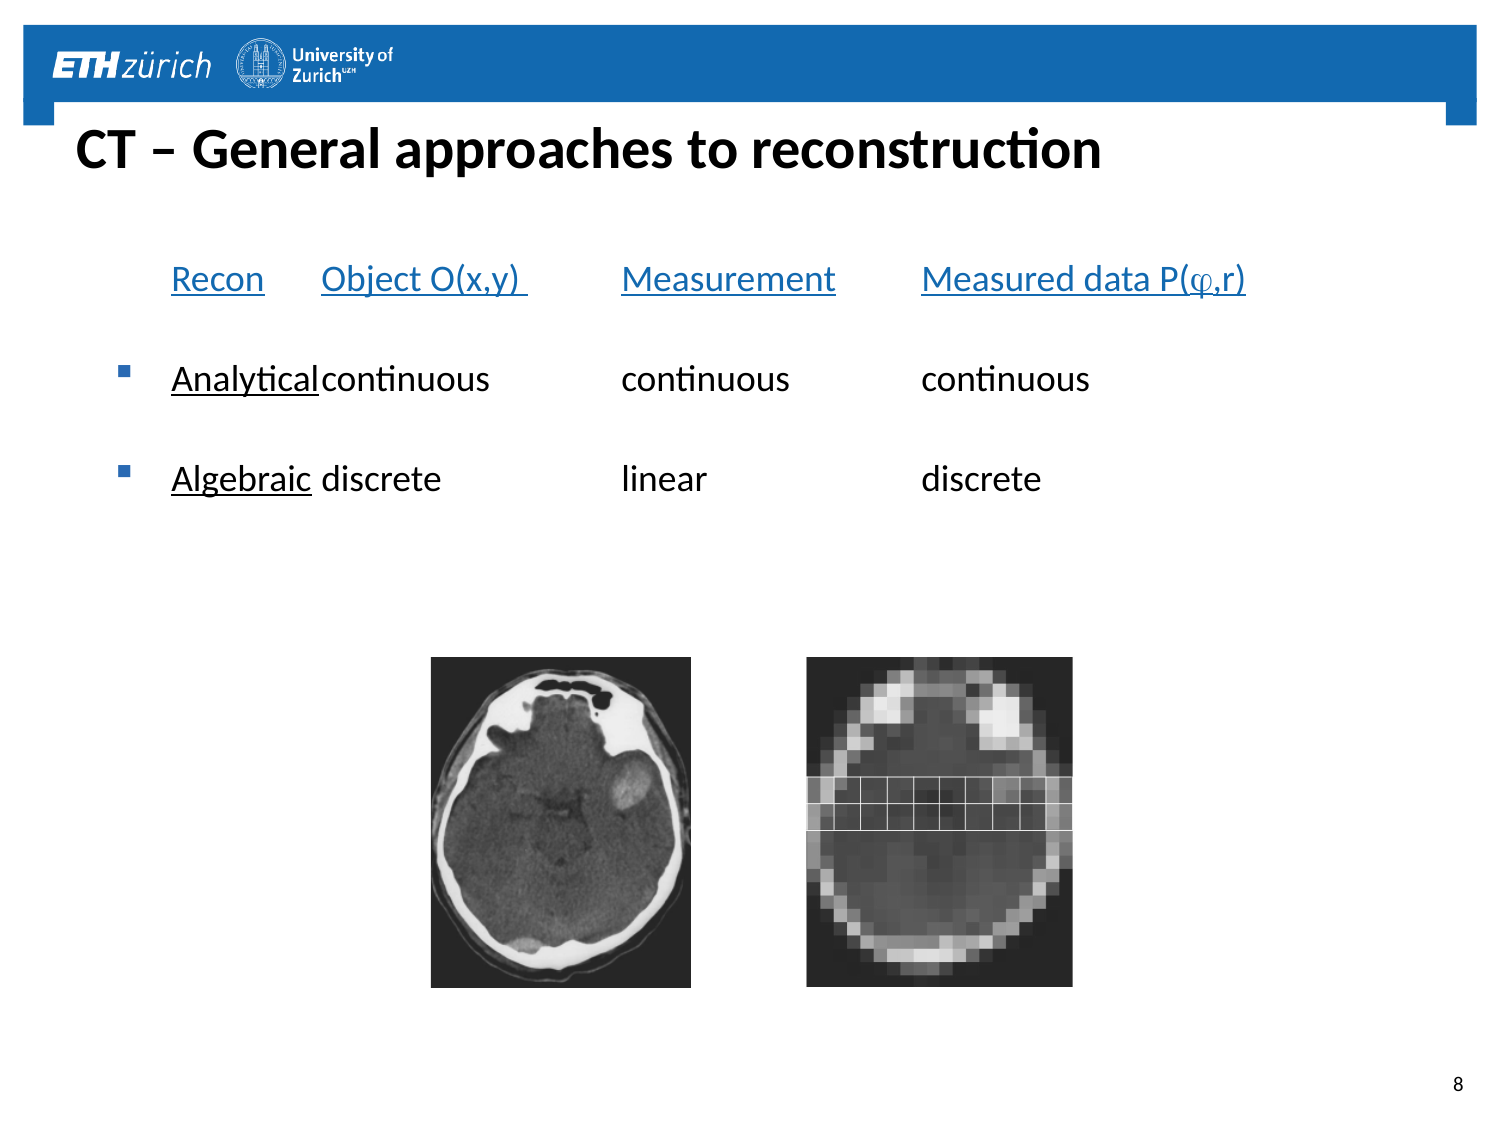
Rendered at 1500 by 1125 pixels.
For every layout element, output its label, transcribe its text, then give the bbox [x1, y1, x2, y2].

slide_number 8 [1413, 1052, 1479, 1113]
text_box Recon Object O(x,y) Measurement Measured data P(,r) Analytical continuous continuous continuous Algebraic discrete linear discrete [100, 207, 1435, 740]
title CT – General approaches to reconstruction [53, 101, 1447, 199]
picture [430, 656, 692, 988]
picture [803, 656, 1075, 988]
